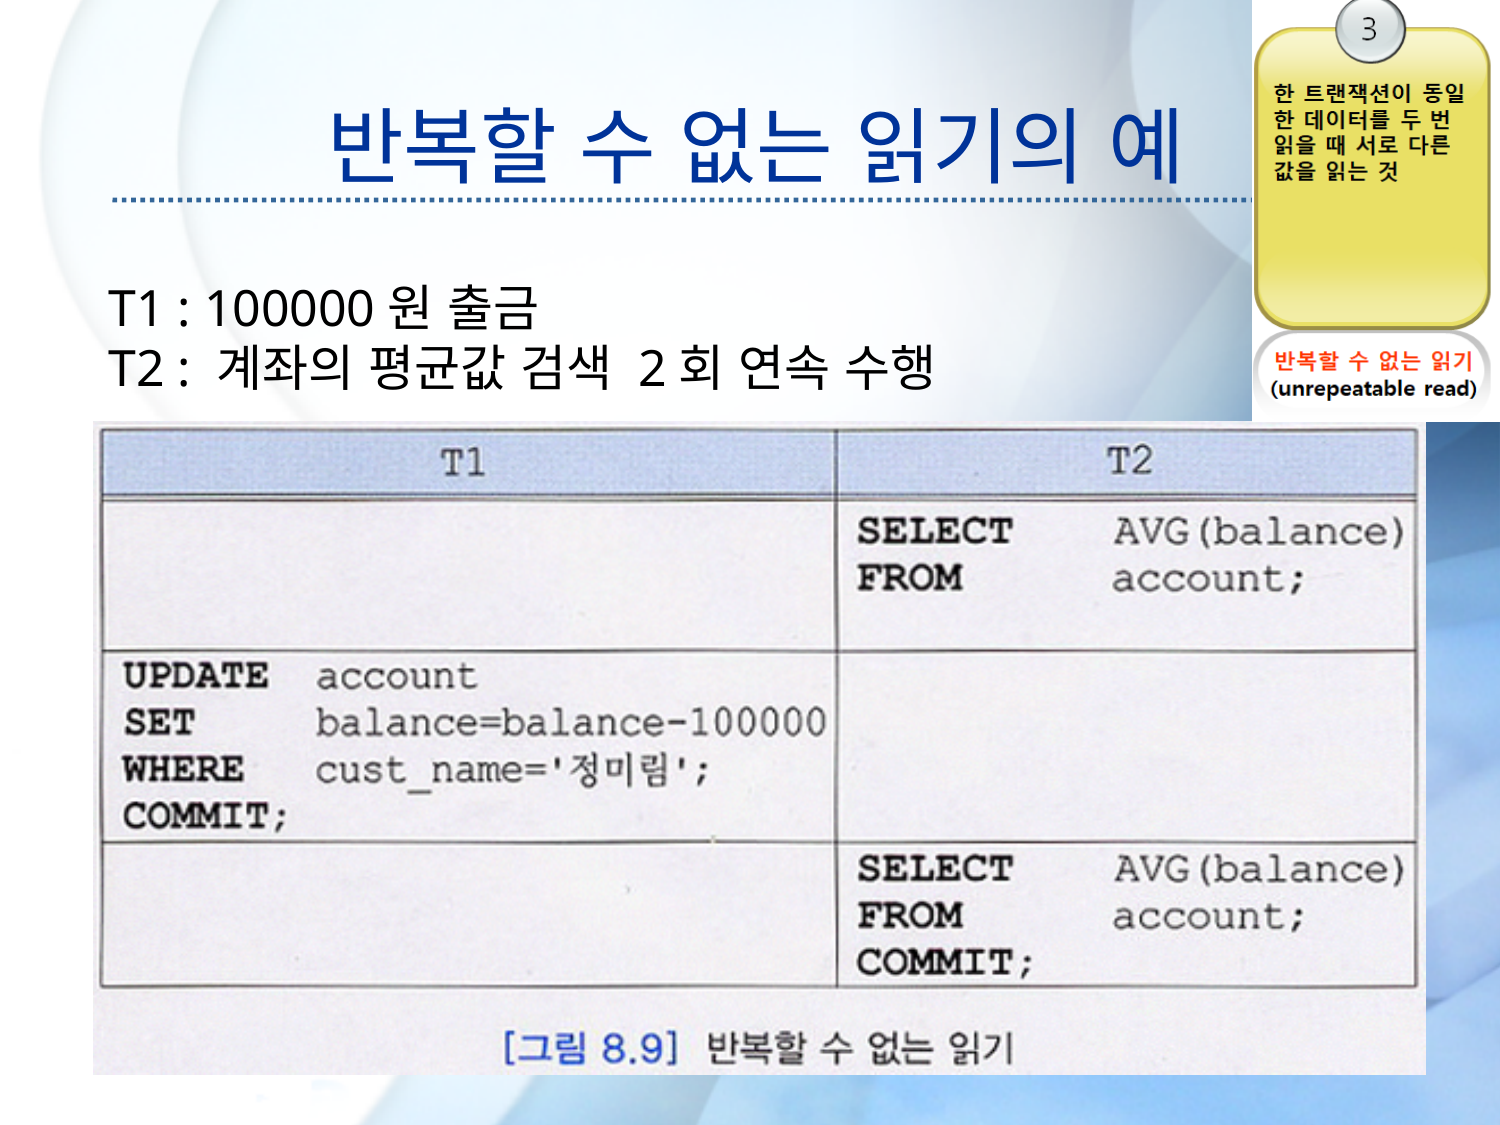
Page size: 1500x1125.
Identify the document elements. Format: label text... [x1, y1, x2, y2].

title 반복할 수 없는 읽기의 예 [112, 99, 1247, 188]
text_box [93, 421, 1426, 1075]
text_box T1 : 100000원 출금 T2 : 계좌의 평균값 검색 2회 연속 수행 [93, 269, 1067, 405]
picture [0, 0, 1500, 1125]
